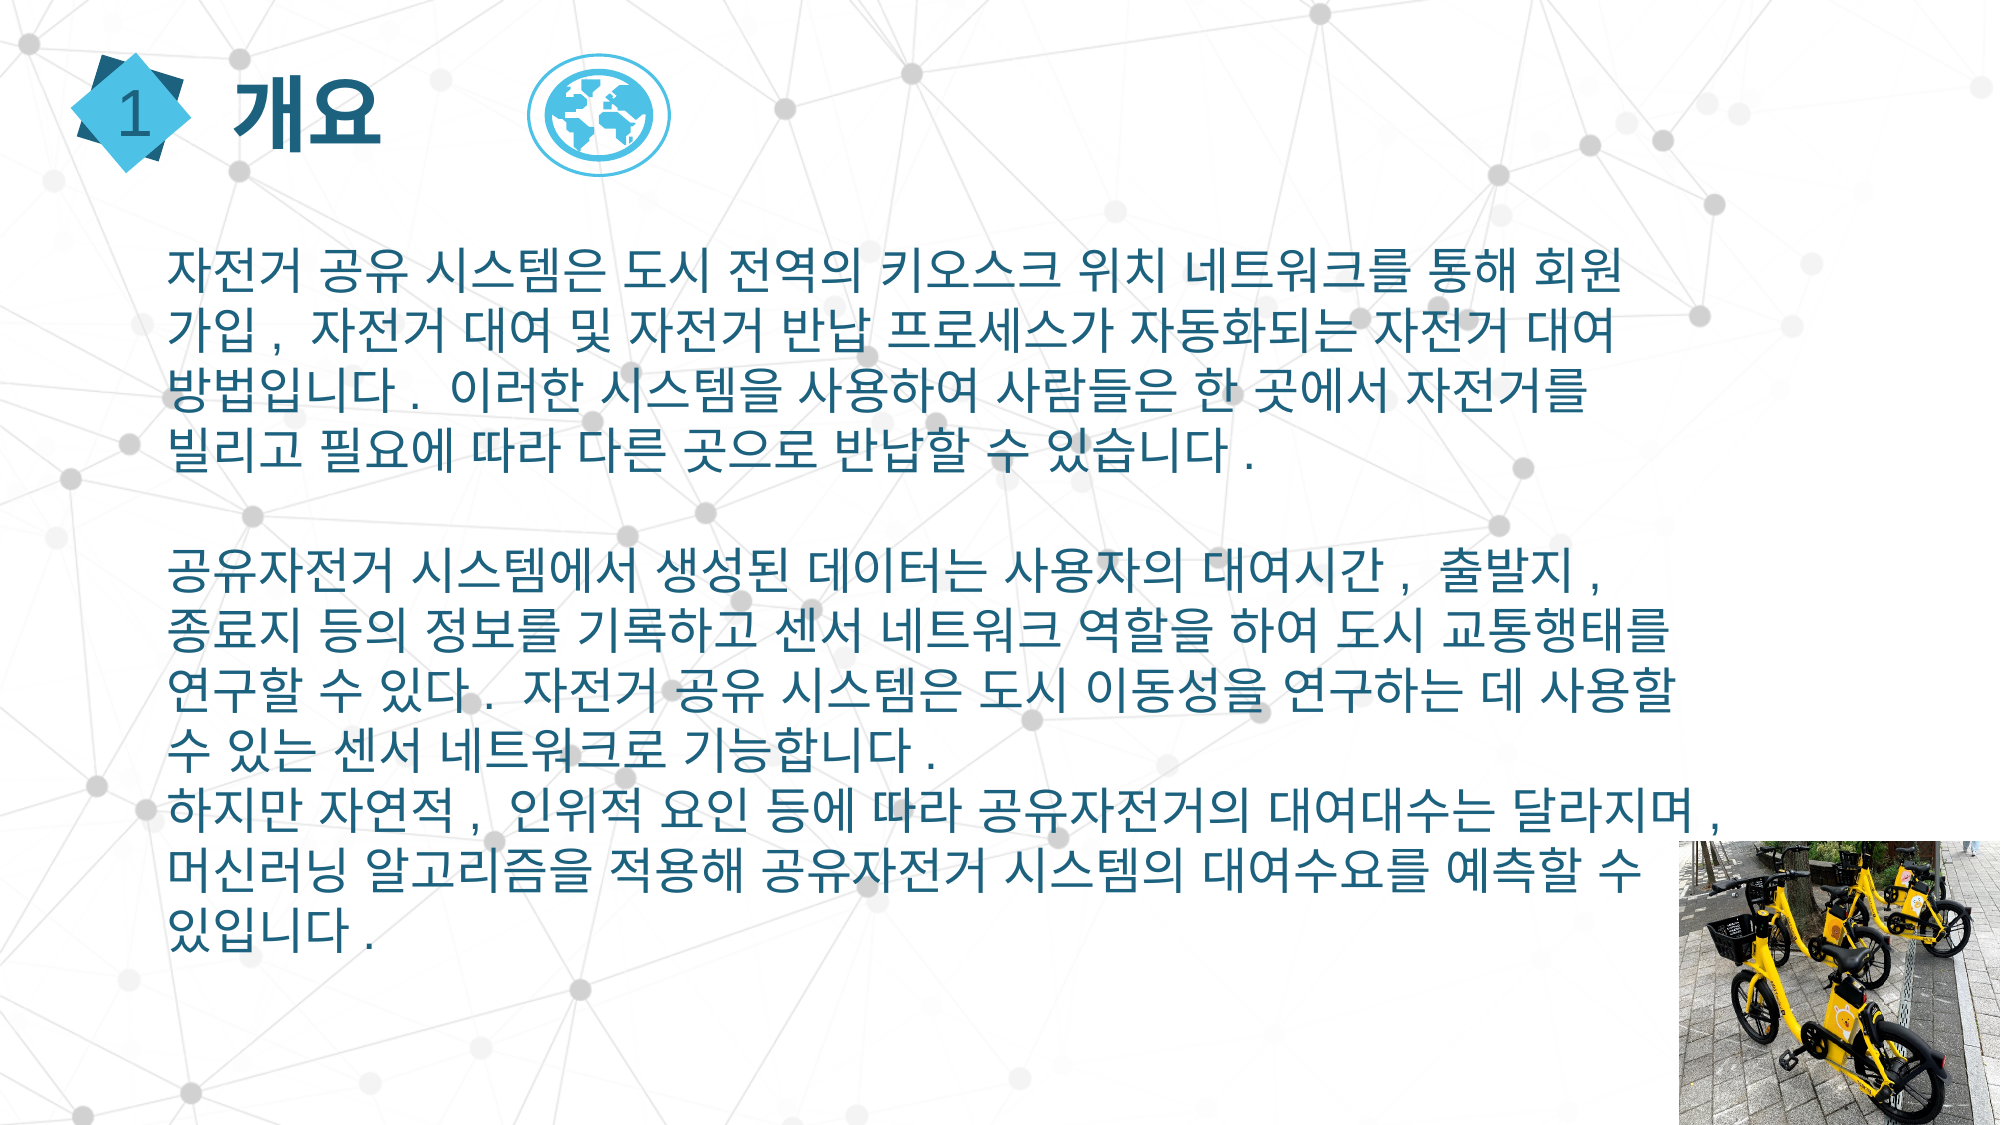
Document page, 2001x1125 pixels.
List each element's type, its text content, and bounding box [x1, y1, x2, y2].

text_box 개요 [216, 55, 400, 230]
picture [1679, 841, 2001, 1125]
text_box 1 [80, 62, 192, 158]
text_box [528, 55, 670, 176]
text_box 자전거 공유 시스템은 도시 전역의 키오스크 위치 네트워크를 통해 회원 가입, 자전거 대여 및 자전거 반납 프로세스가 자동화되는 자전거 대여 방법입니다. 이러한 시스템을 사용하여 사람들은 한 곳에서 자전거를 빌리고 필요에 따라 다른 곳으로 반납할 수 있습니다. 공유자전거 시스템에서 생성된 데이터는 사용자의 대여시간, 출발지, 종료지 등의 정보를 기록하고 센서 네트워크 역할을 하여 도시 교통행태를 연구할 수 있다. 자전거 공유 시스템은 도시 이동성을 연구하는 데 사용할 수 있는 센서 네트워크로 기능합니다. 하지만 자연적, 인위적 요인 등에 따라 공유자전거의 대여대수는 달라지며, 머신러닝 알고리즘을 적용해 공유자전거 시스템의 대여수요를 예측할 수 있입니다. [151, 231, 1738, 967]
